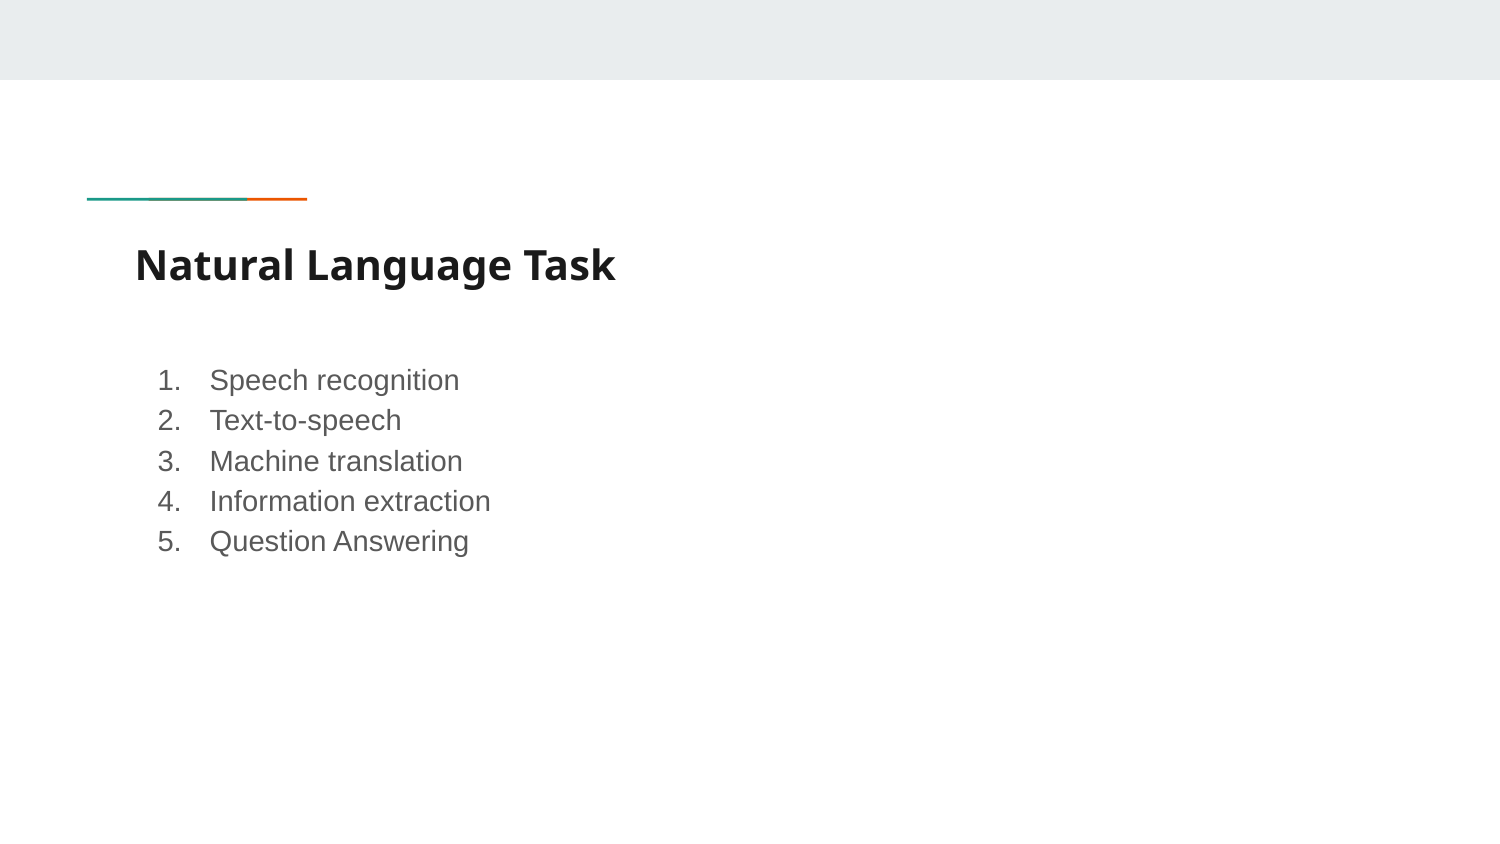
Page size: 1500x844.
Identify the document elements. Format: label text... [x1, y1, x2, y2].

title Natural Language Task [119, 216, 1381, 305]
list Speech recognition Text-to-speech Machine translation Information extraction Question Answering [119, 341, 1381, 712]
